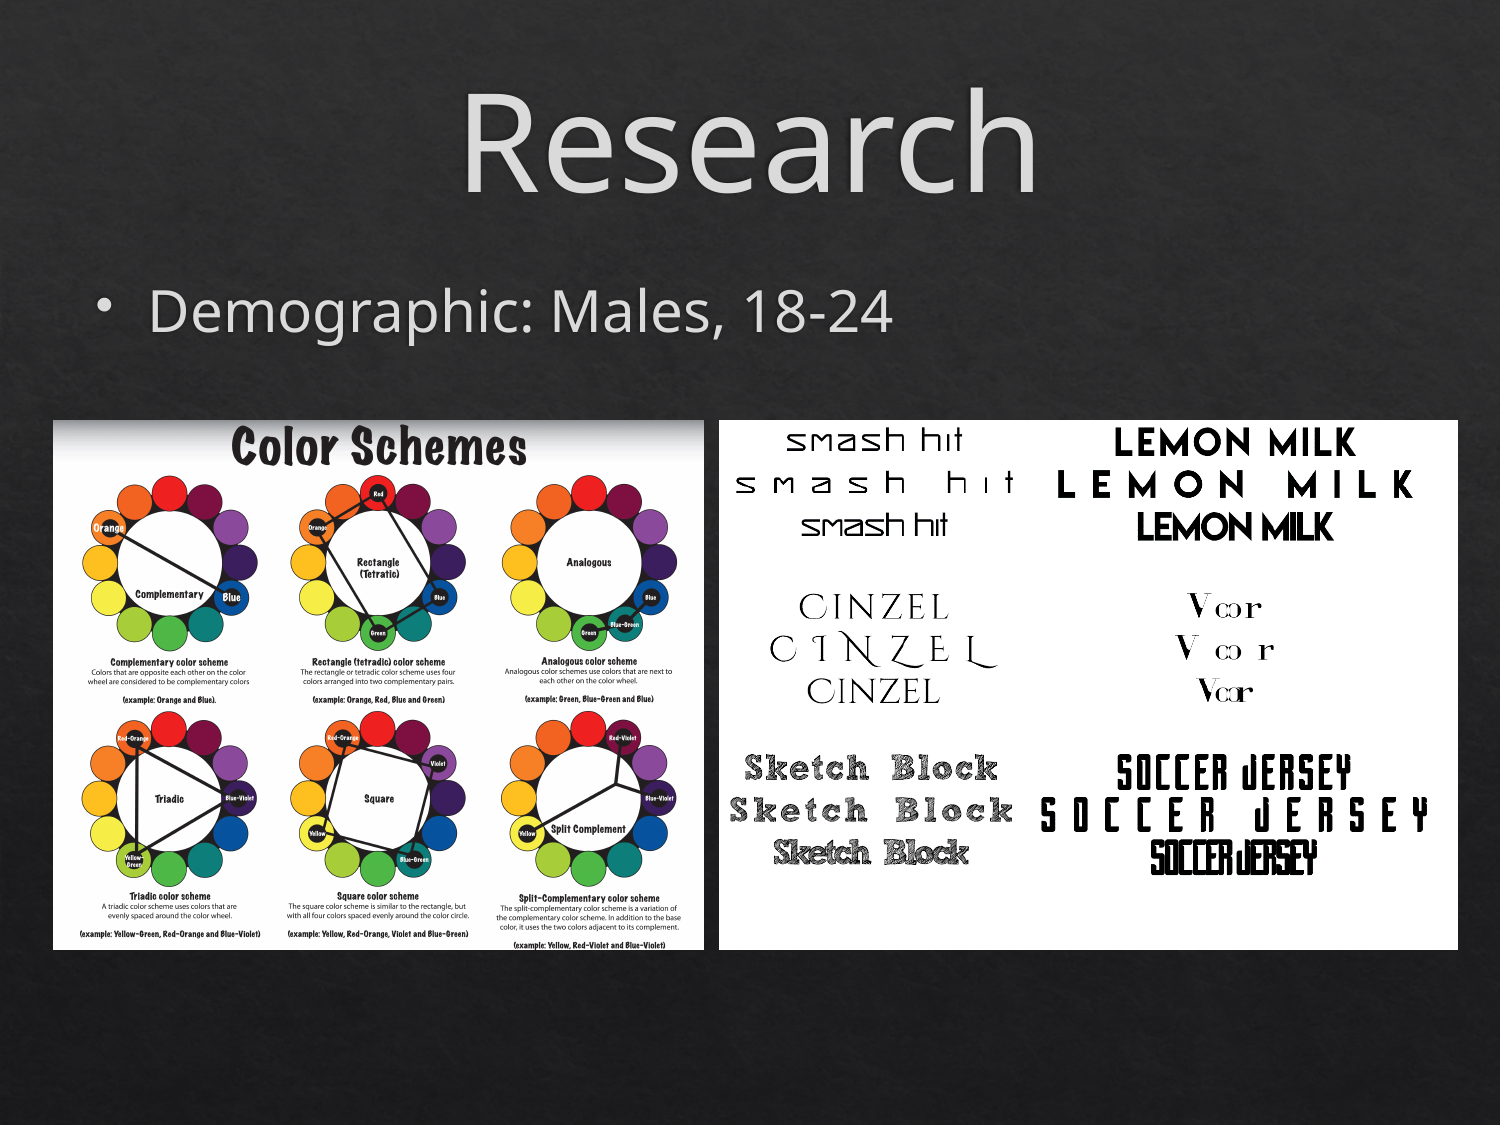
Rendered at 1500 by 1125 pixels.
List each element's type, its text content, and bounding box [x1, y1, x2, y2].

text_box Research [53, 57, 1447, 218]
list Demographic: Males, 18-24 [76, 267, 1351, 423]
picture [52, 420, 704, 950]
picture [719, 420, 1458, 950]
